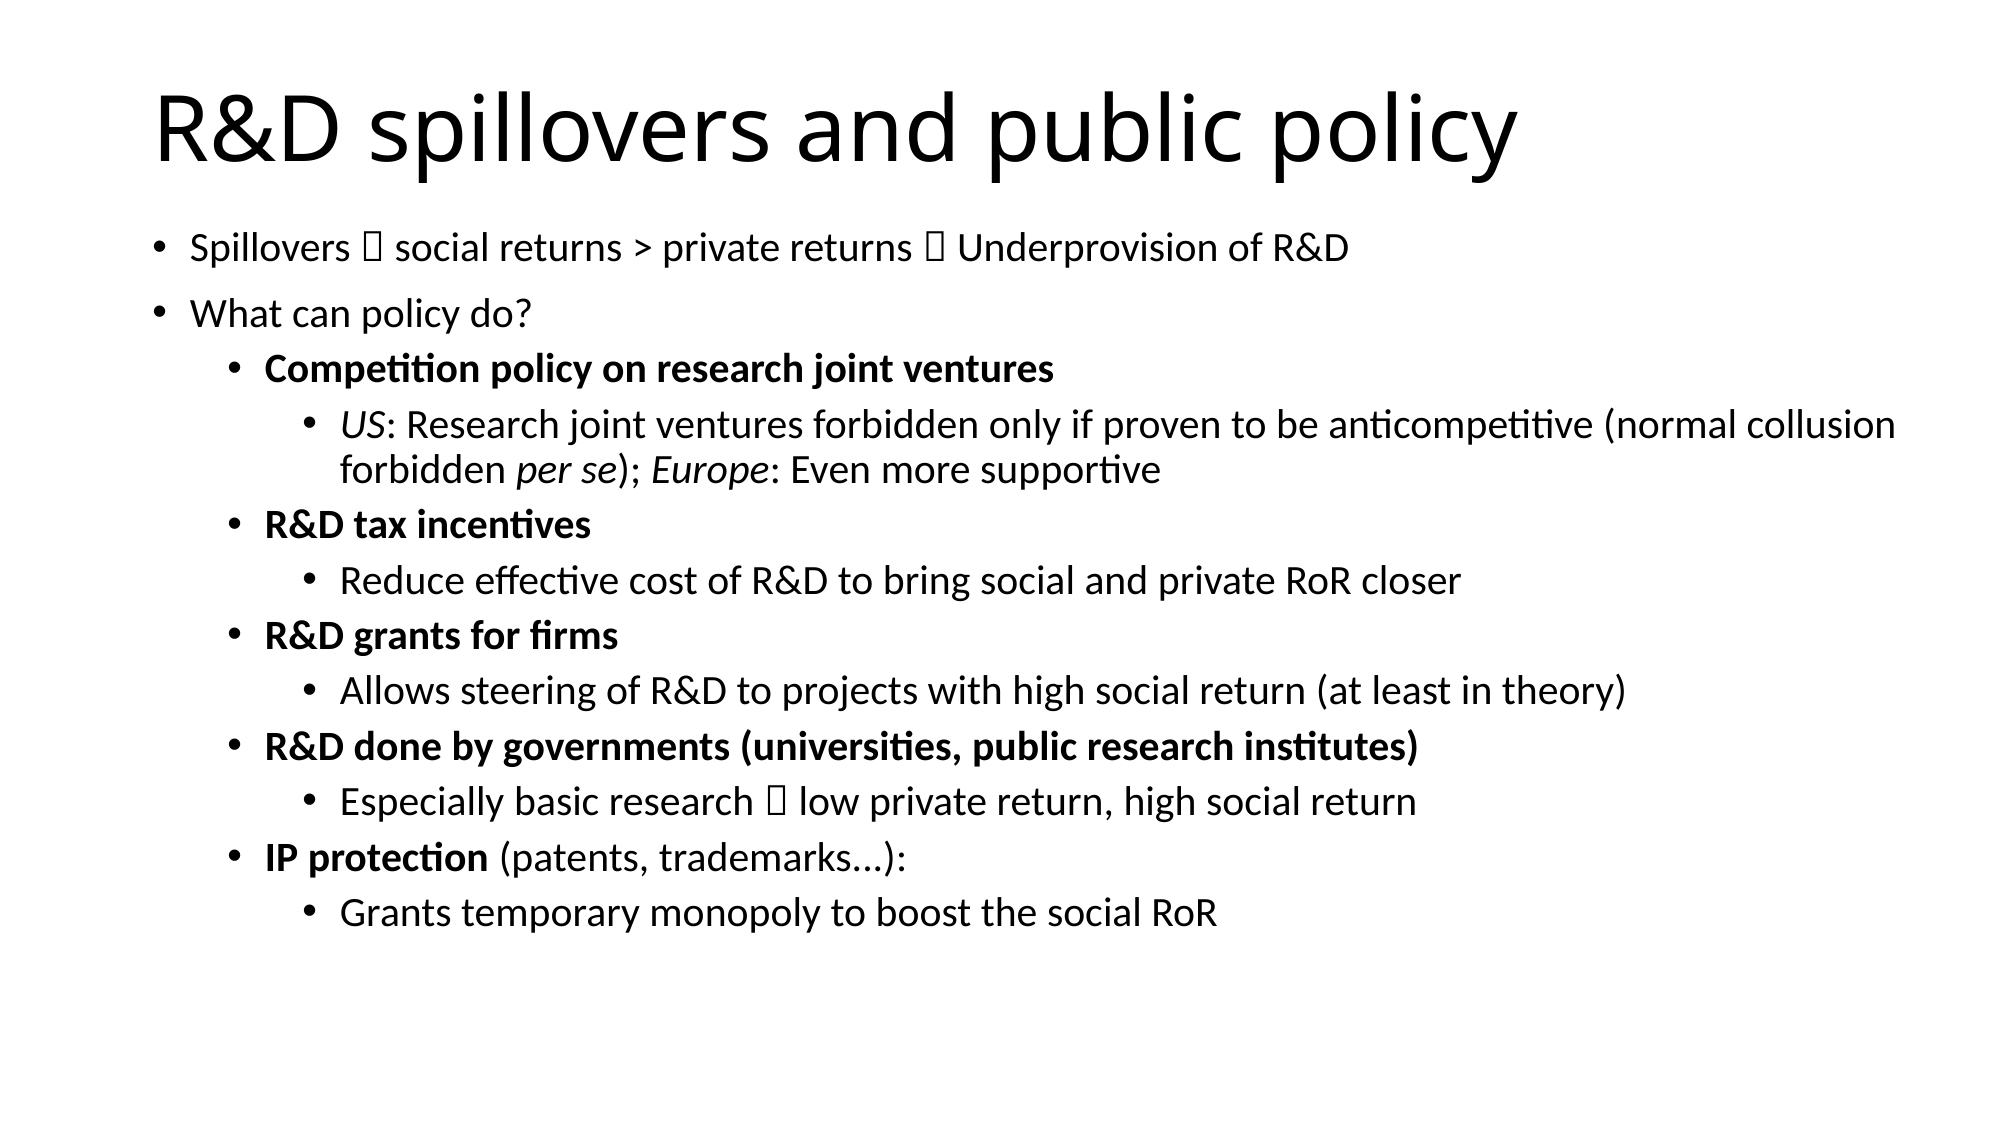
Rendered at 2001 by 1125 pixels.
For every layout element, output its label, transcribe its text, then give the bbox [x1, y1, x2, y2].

list Spillovers  social returns > private returns  Underprovision of R&D What can policy do? Competition policy on research joint ventures US: Research joint ventures forbidden only if proven to be anticompetitive (normal collusion forbidden per se); Europe: Even more supportive R&D tax incentives Reduce effective cost of R&D to bring social and private RoR closer R&D grants for firms Allows steering of R&D to projects with high social return (at least in theory) R&D done by governments (universities, public research institutes) Especially basic research  low private return, high social return IP protection (patents, trademarks...): Grants temporary monopoly to boost the social RoR [137, 218, 1925, 1101]
text_box R&D spillovers and public policy [137, 23, 1863, 241]
